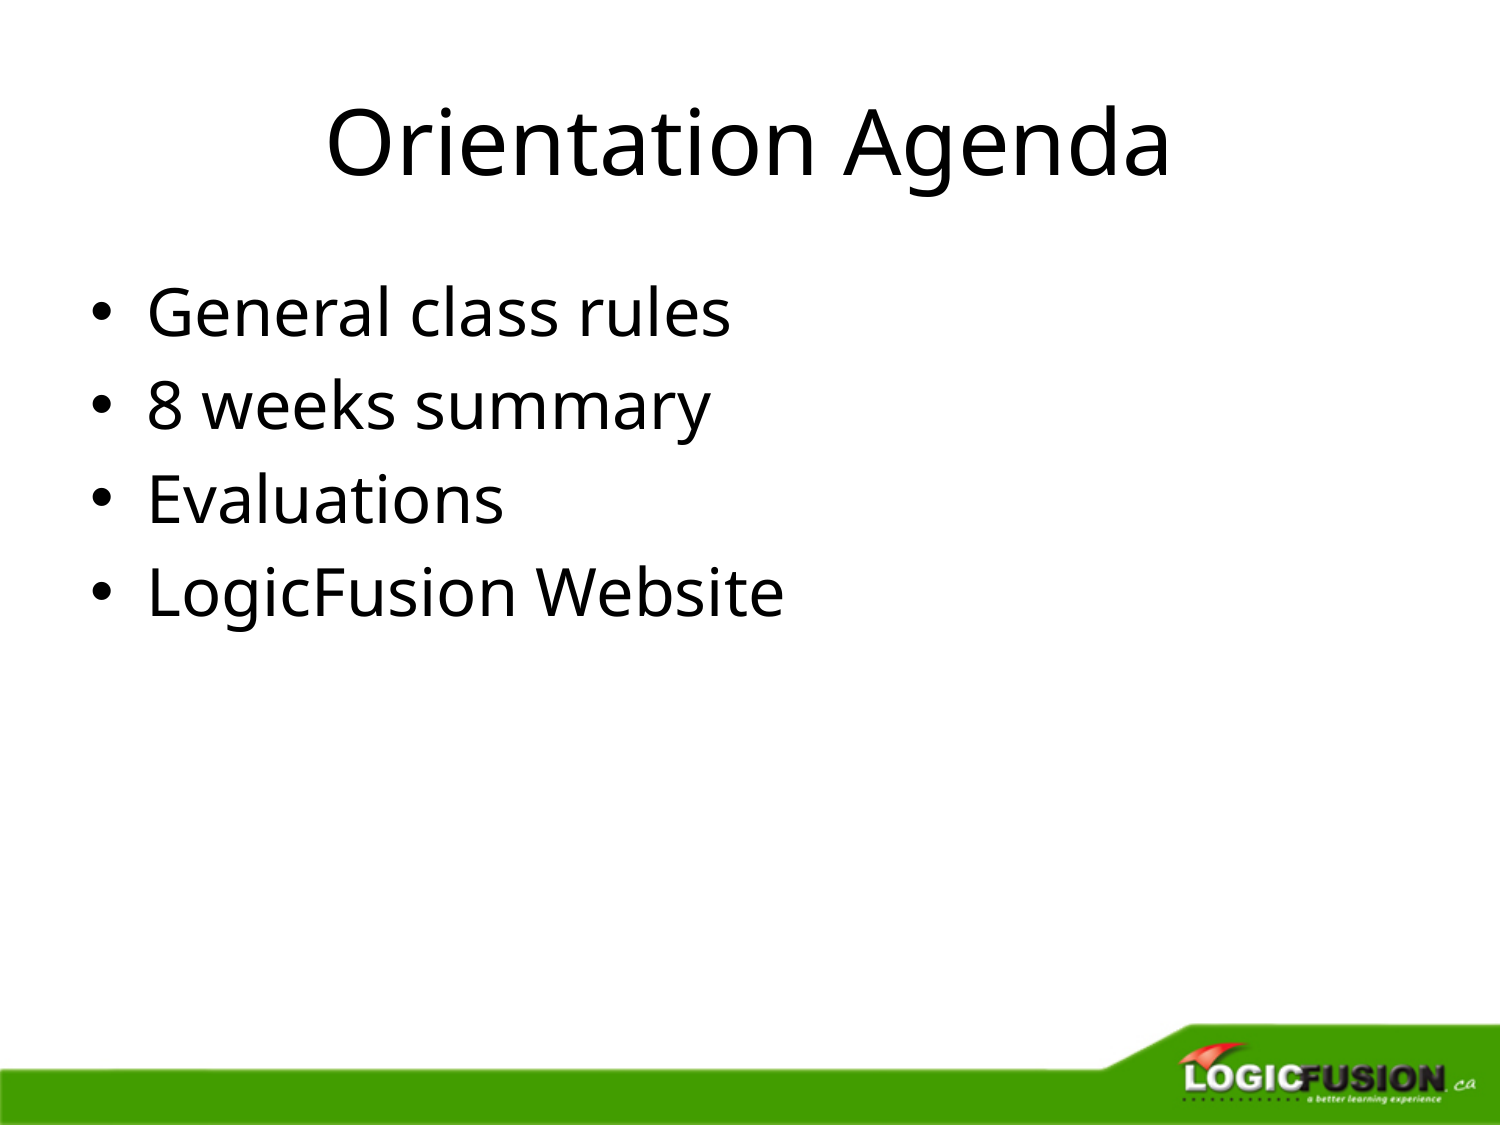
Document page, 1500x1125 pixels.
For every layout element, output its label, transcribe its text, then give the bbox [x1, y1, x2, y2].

list General class rules 8 weeks summary Evaluations LogicFusion Website [74, 262, 1426, 1006]
picture [0, 0, 1500, 1125]
title Orientation Agenda [74, 44, 1426, 233]
